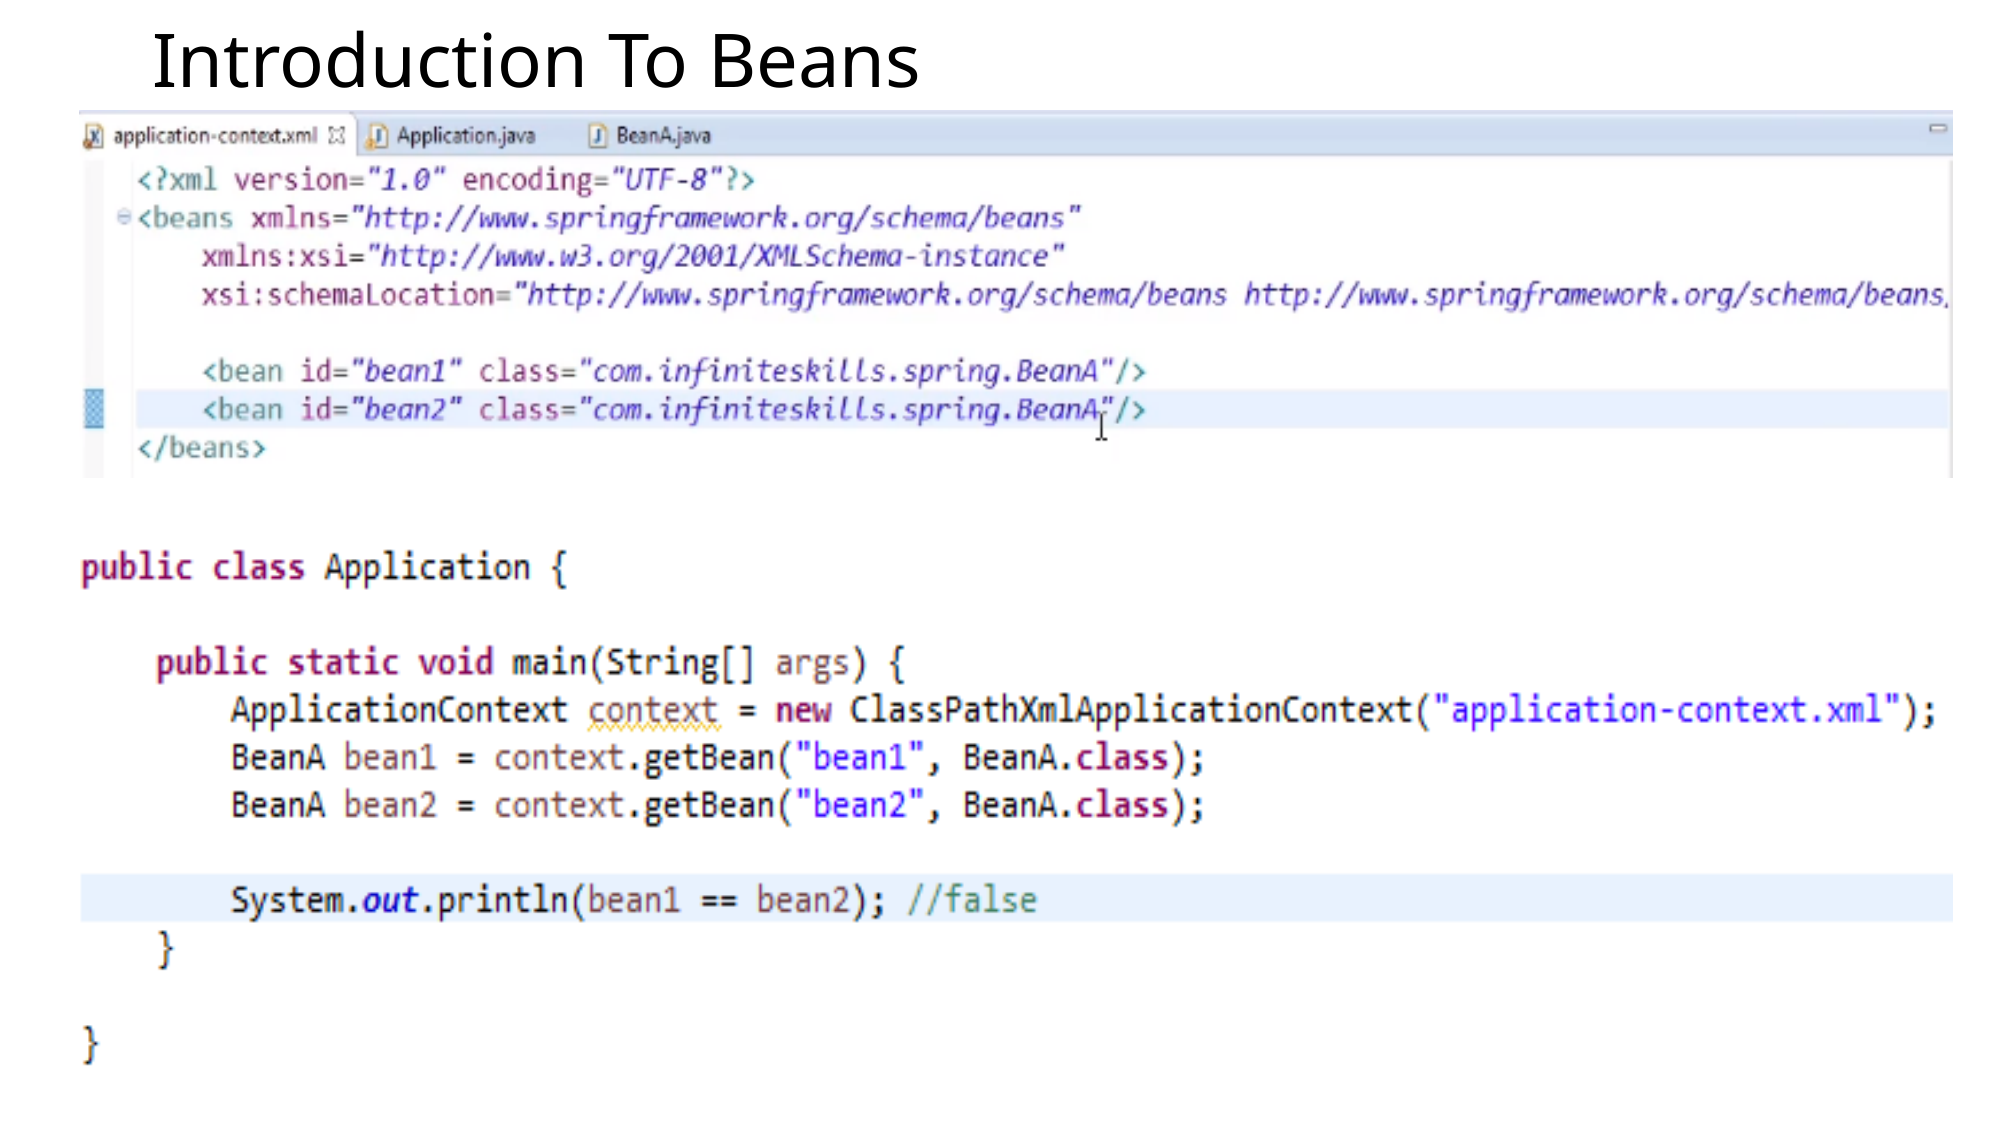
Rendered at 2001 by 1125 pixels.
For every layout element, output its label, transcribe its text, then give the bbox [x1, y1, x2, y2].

title Introduction To Beans [137, 15, 1863, 110]
picture [79, 539, 1953, 1078]
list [79, 110, 1953, 478]
